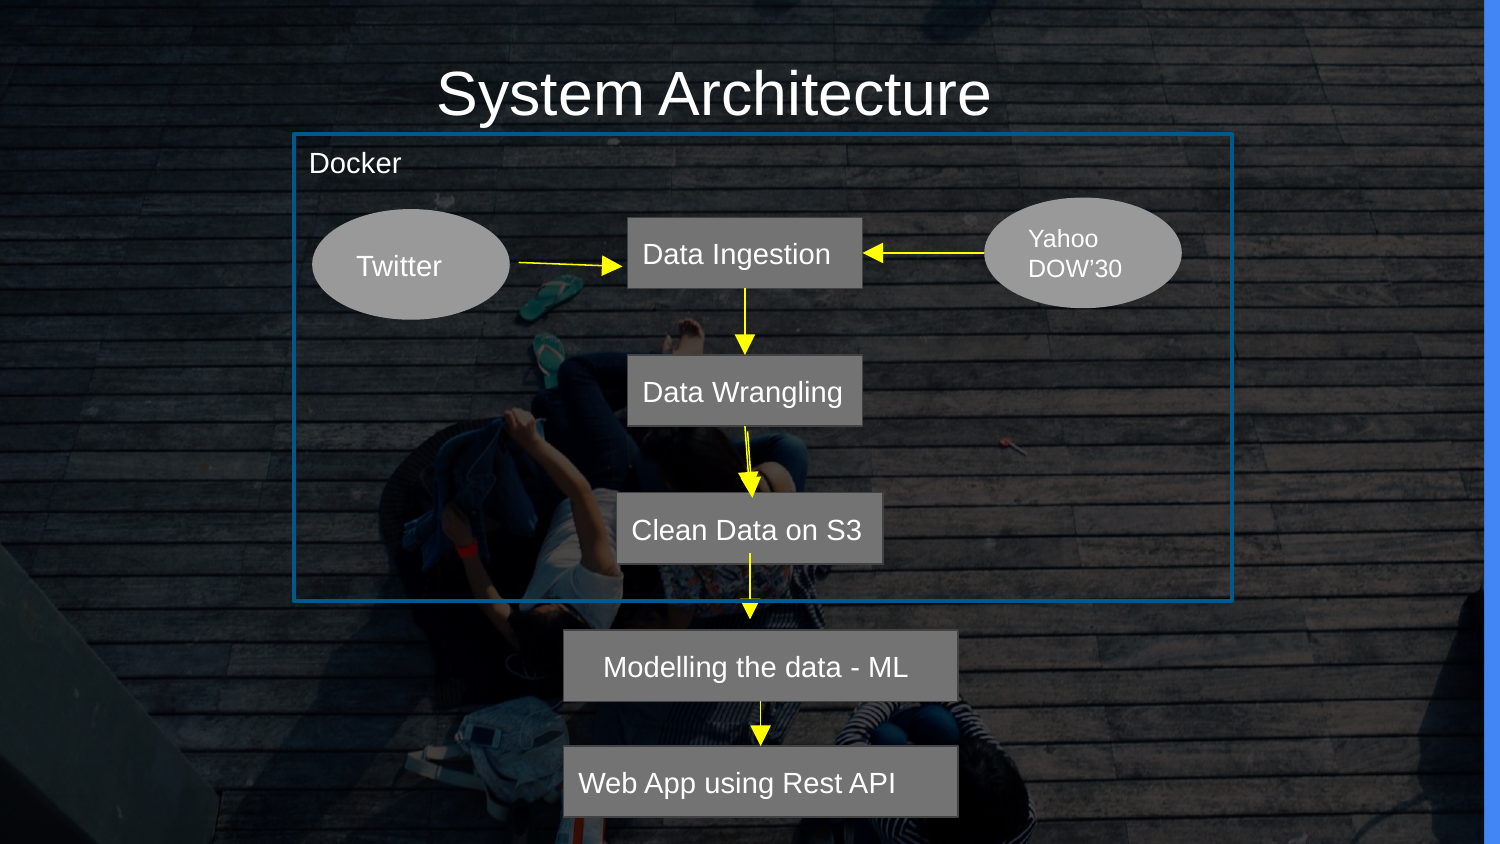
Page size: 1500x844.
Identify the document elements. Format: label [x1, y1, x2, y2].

text_box [744, 425, 750, 432]
text_box [747, 431, 753, 499]
picture [0, 0, 1485, 844]
text_box [518, 262, 623, 267]
